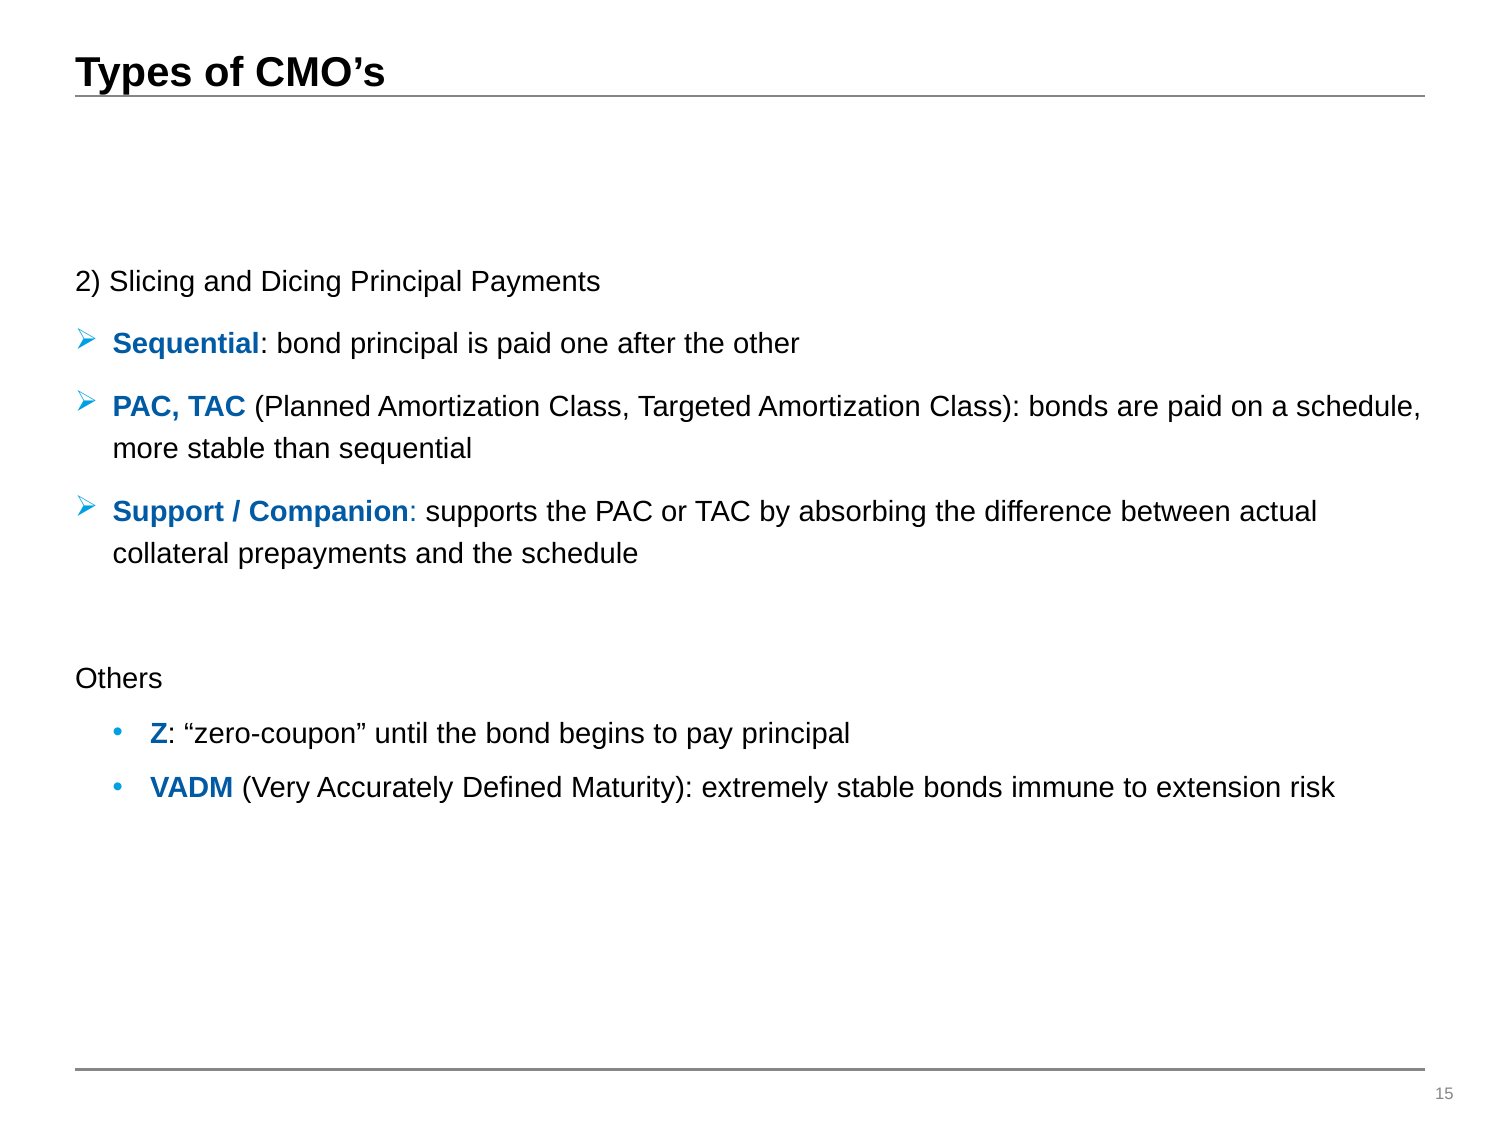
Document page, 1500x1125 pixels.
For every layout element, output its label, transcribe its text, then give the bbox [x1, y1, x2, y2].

title Types of CMO’s [75, 45, 1424, 96]
list 2) Slicing and Dicing Principal Payments Sequential: bond principal is paid one after the other PAC, TAC (Planned Amortization Class, Targeted Amortization Class): bonds are paid on a schedule, more stable than sequential Support / Companion: supports the PAC or TAC by absorbing the difference between actual collateral prepayments and the schedule Others Z: “zero-coupon” until the bond begins to pay principal VADM (Very Accurately Defined Maturity): extremely stable bonds immune to extension risk [75, 254, 1424, 953]
